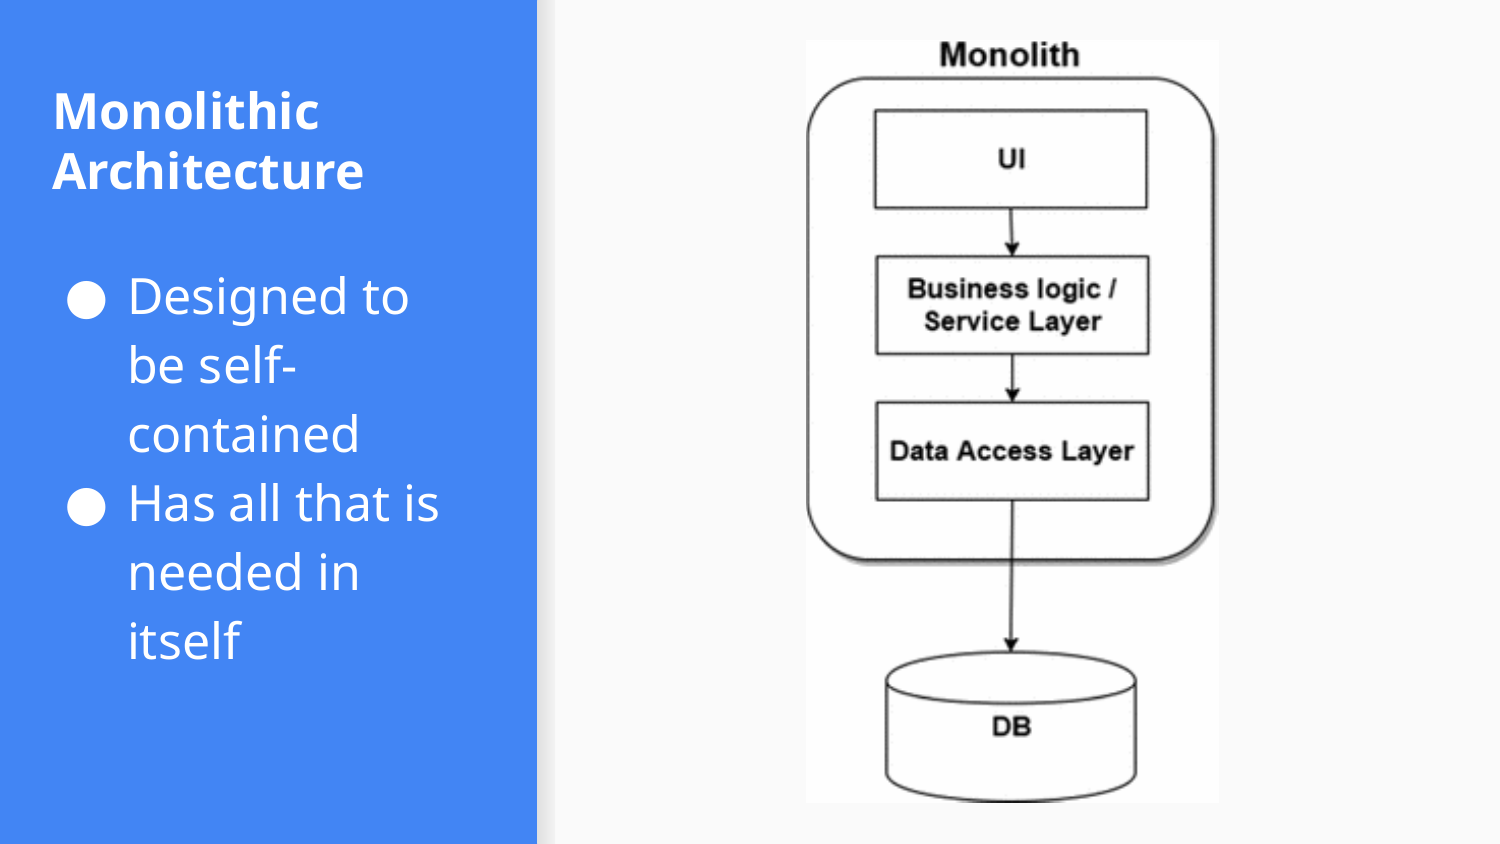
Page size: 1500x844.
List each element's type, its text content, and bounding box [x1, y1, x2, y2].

title Monolithic Architecture [37, 58, 498, 216]
picture [805, 40, 1219, 804]
list Designed to be self-contained Has all that is needed in itself [37, 240, 498, 760]
